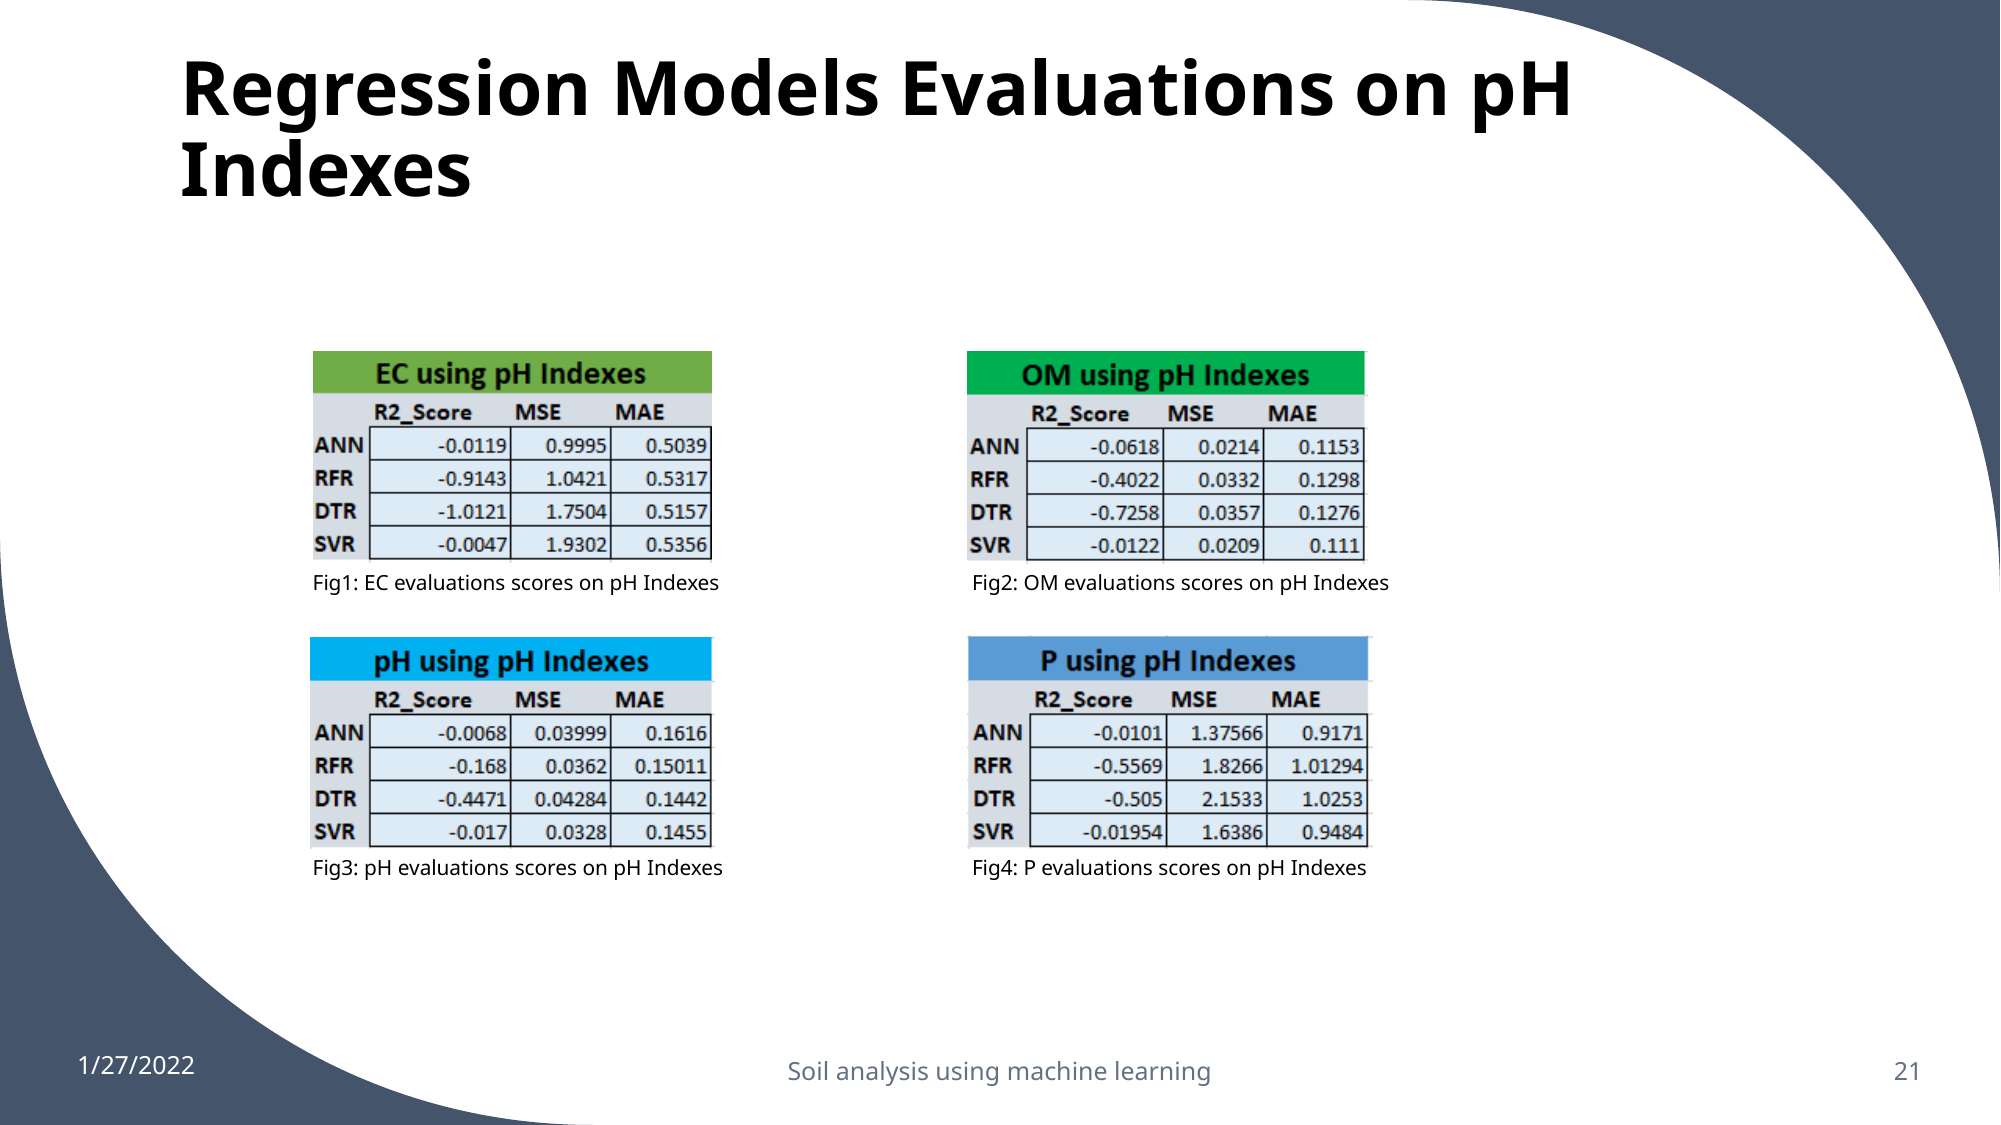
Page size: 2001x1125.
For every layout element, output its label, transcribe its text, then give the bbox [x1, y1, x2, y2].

picture [967, 635, 1373, 849]
picture [375, 657, 381, 676]
picture [450, 657, 454, 670]
picture [313, 351, 712, 563]
picture [429, 657, 434, 670]
picture [475, 657, 479, 676]
title Regression Models Evaluations on pH Indexes [165, 116, 1770, 221]
footer Soil analysis using machine learning [662, 1042, 1338, 1103]
slide_number 21 [1665, 1042, 1938, 1103]
picture [404, 652, 409, 670]
picture [393, 652, 397, 670]
picture [507, 657, 514, 670]
picture [384, 657, 390, 670]
picture [421, 657, 425, 670]
picture [587, 657, 602, 670]
picture [528, 652, 533, 670]
text_box 1/27/2022 [62, 1042, 513, 1103]
picture [458, 656, 465, 670]
picture [545, 652, 550, 670]
text_box Fig2: OM evaluations scores on pH Indexes [957, 562, 1462, 603]
picture [310, 637, 715, 849]
picture [437, 657, 448, 670]
picture [967, 351, 1368, 565]
text_box Fig4: P evaluations scores on pH Indexes [957, 846, 1462, 887]
picture [570, 657, 576, 670]
picture [620, 657, 634, 670]
text_box Fig1: EC evaluations scores on pH Indexes [297, 562, 803, 603]
picture [467, 657, 472, 670]
picture [579, 651, 584, 670]
picture [562, 656, 567, 670]
picture [638, 657, 648, 670]
picture [553, 657, 559, 670]
picture [482, 657, 488, 665]
text_box Fig3: pH evaluations scores on pH Indexes [297, 847, 803, 888]
picture [605, 657, 617, 670]
picture [499, 657, 504, 676]
